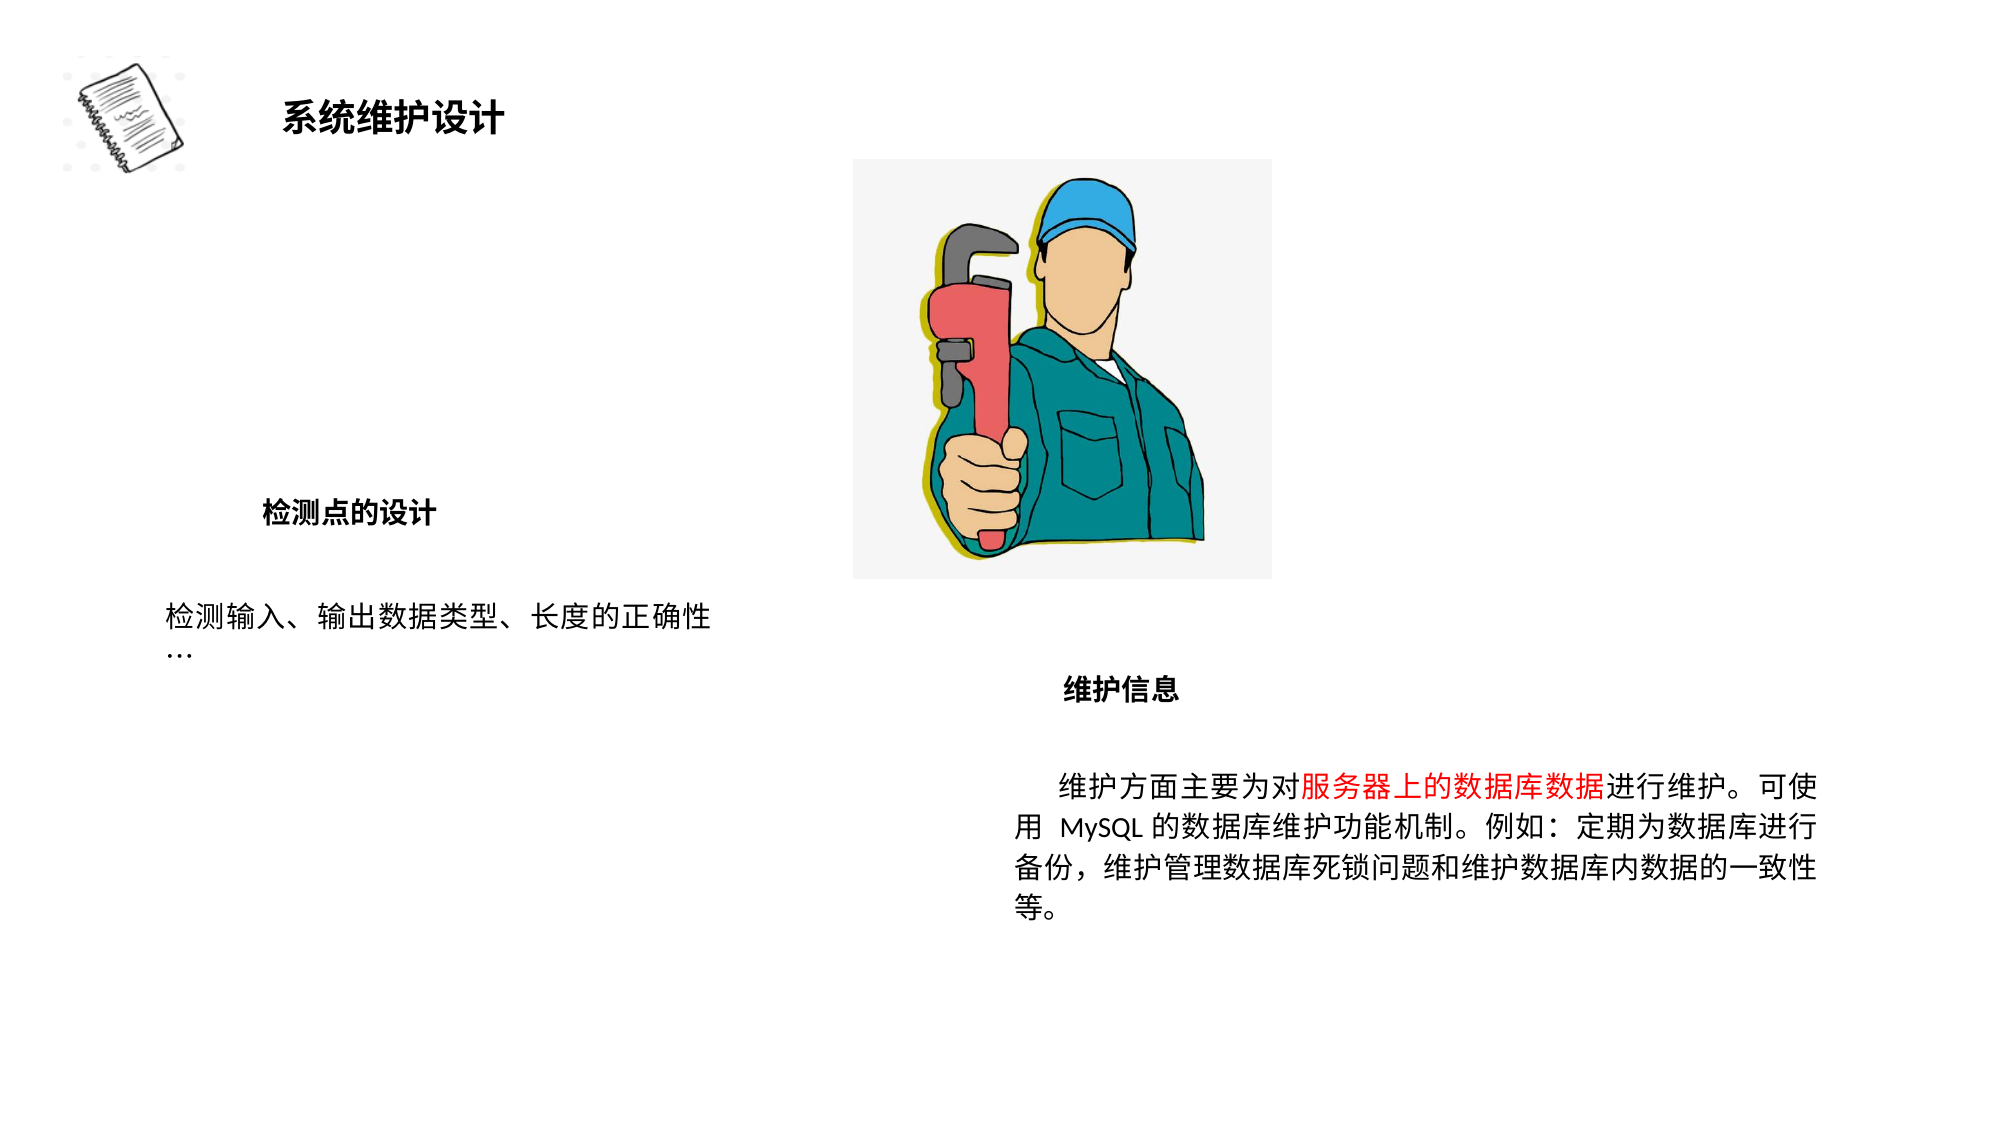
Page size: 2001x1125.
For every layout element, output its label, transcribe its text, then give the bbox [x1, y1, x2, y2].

text_box 维护方面主要为对服务器上的数据库数据进行维护。可使用 MySQL的数据库维护功能机制。例如：定期为数据库进行备份，维护管理数据库死锁问题和维护数据库内数据的一致性等。 [999, 756, 1833, 932]
picture [63, 56, 189, 177]
text_box 维护信息 [1048, 663, 1388, 714]
text_box 系统维护设计 [202, 81, 585, 151]
text_box 检测点的设计 [247, 487, 587, 537]
picture [853, 159, 1272, 579]
text_box 检测输入、输出数据类型、长度的正确性… [150, 585, 727, 681]
